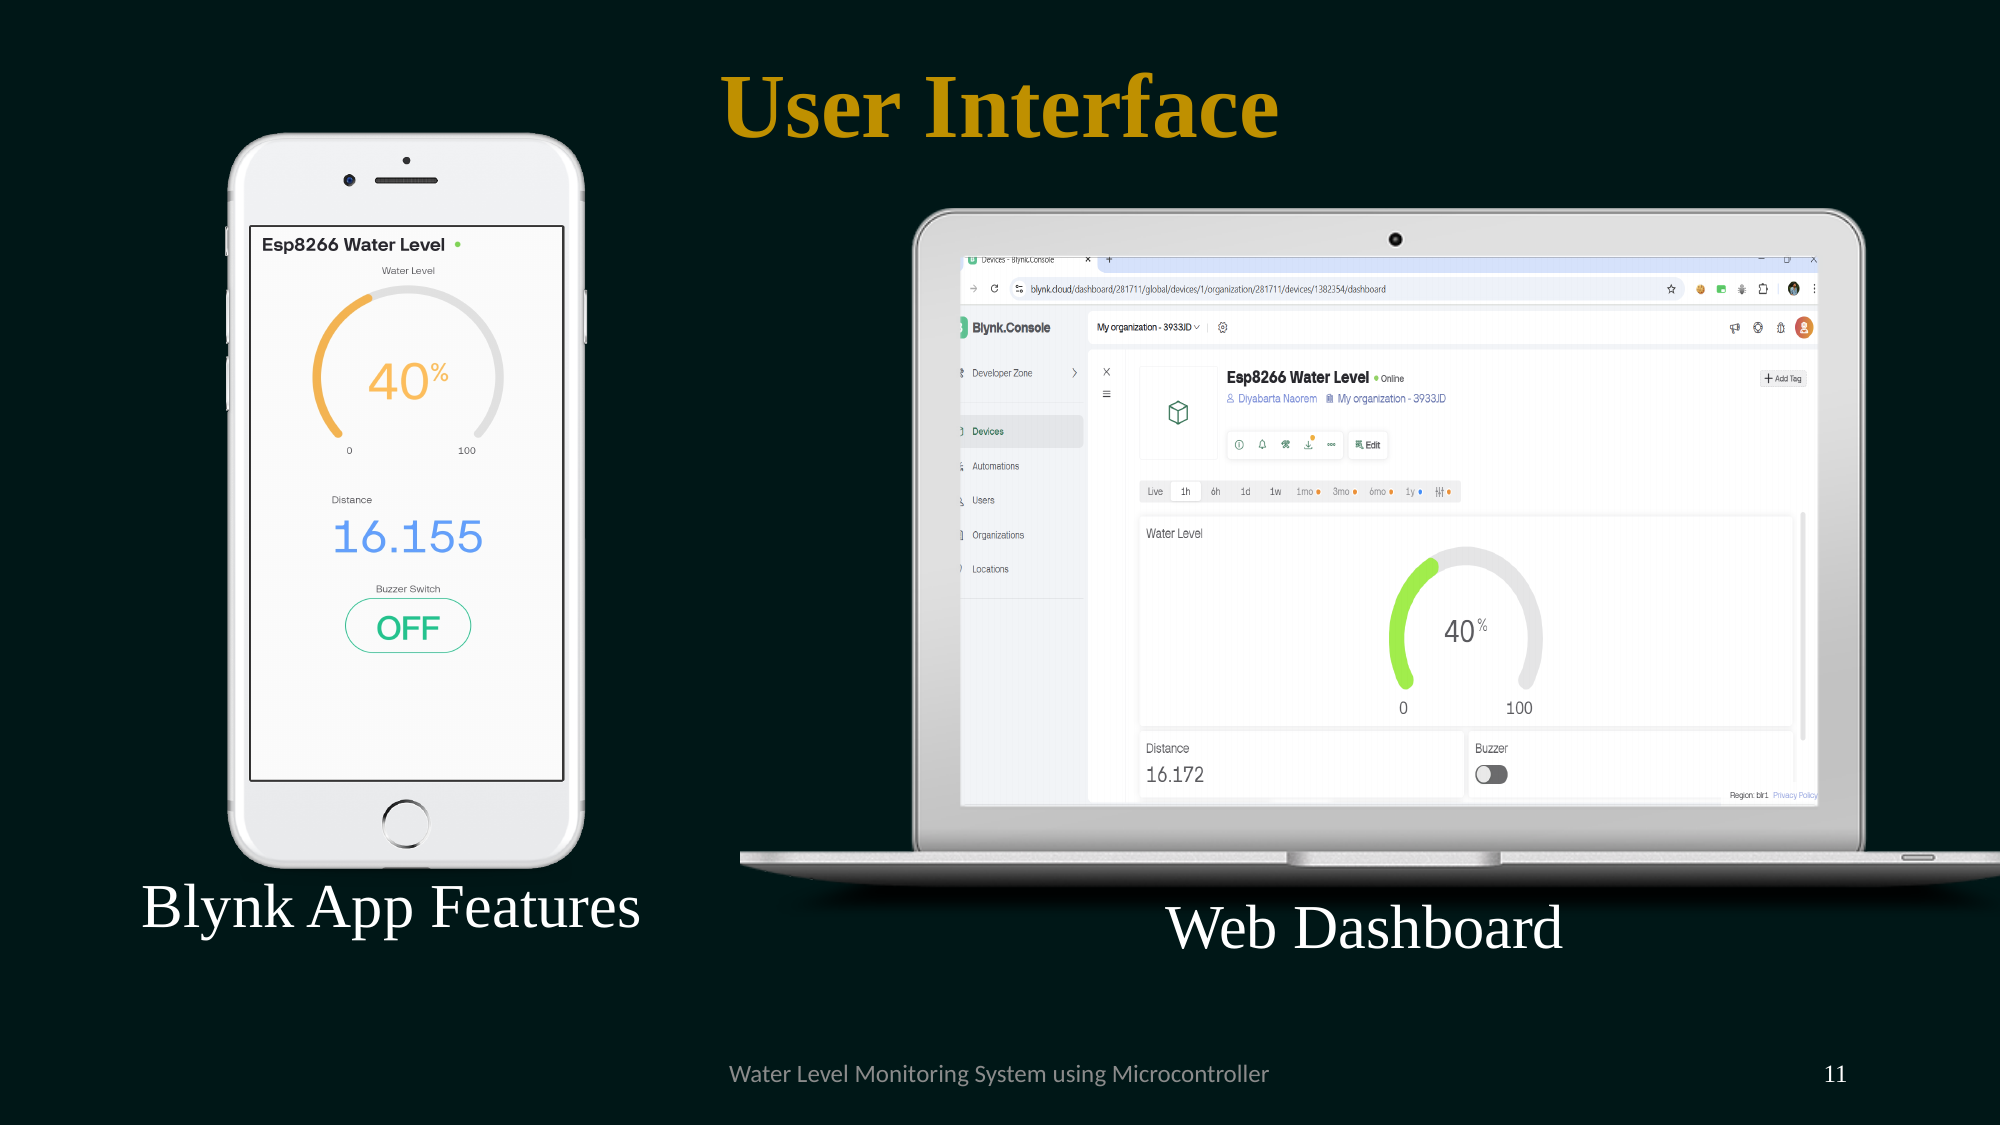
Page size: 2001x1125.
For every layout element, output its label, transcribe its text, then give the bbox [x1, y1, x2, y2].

picture [740, 208, 2000, 917]
picture [206, 117, 609, 896]
text_box Web Dashboard [1150, 917, 1586, 969]
title User Interface [0, 55, 2000, 162]
text_box Blynk App Features [127, 857, 689, 948]
slide_number 11 [1412, 1042, 1863, 1103]
footer Water Level Monitoring System using Microcontroller [662, 1042, 1338, 1103]
